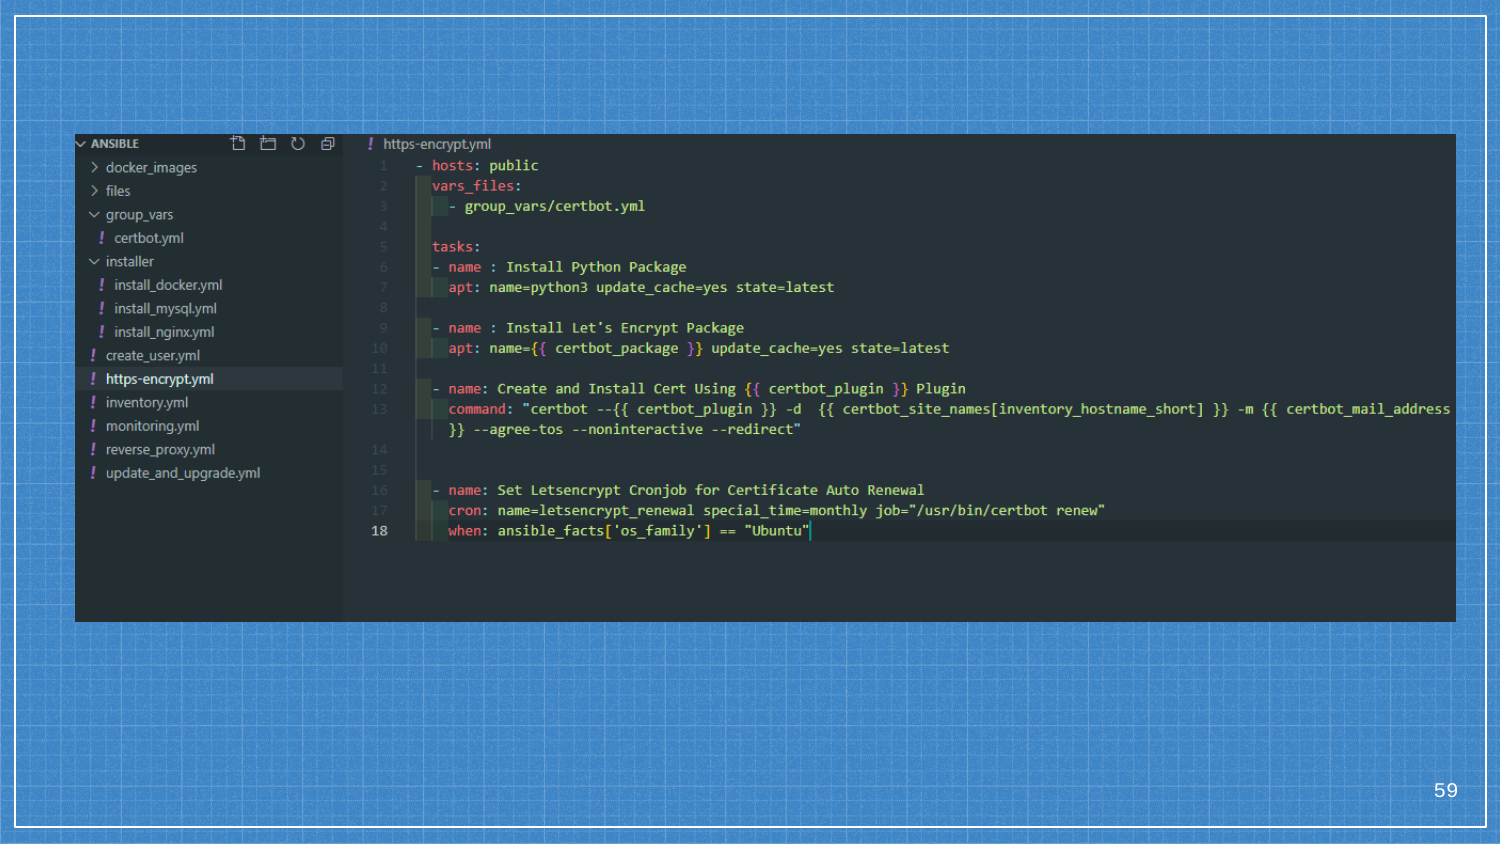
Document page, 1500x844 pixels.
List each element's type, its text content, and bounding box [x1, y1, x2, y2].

slide_number 59 [1398, 761, 1474, 810]
picture [0, 0, 1500, 844]
